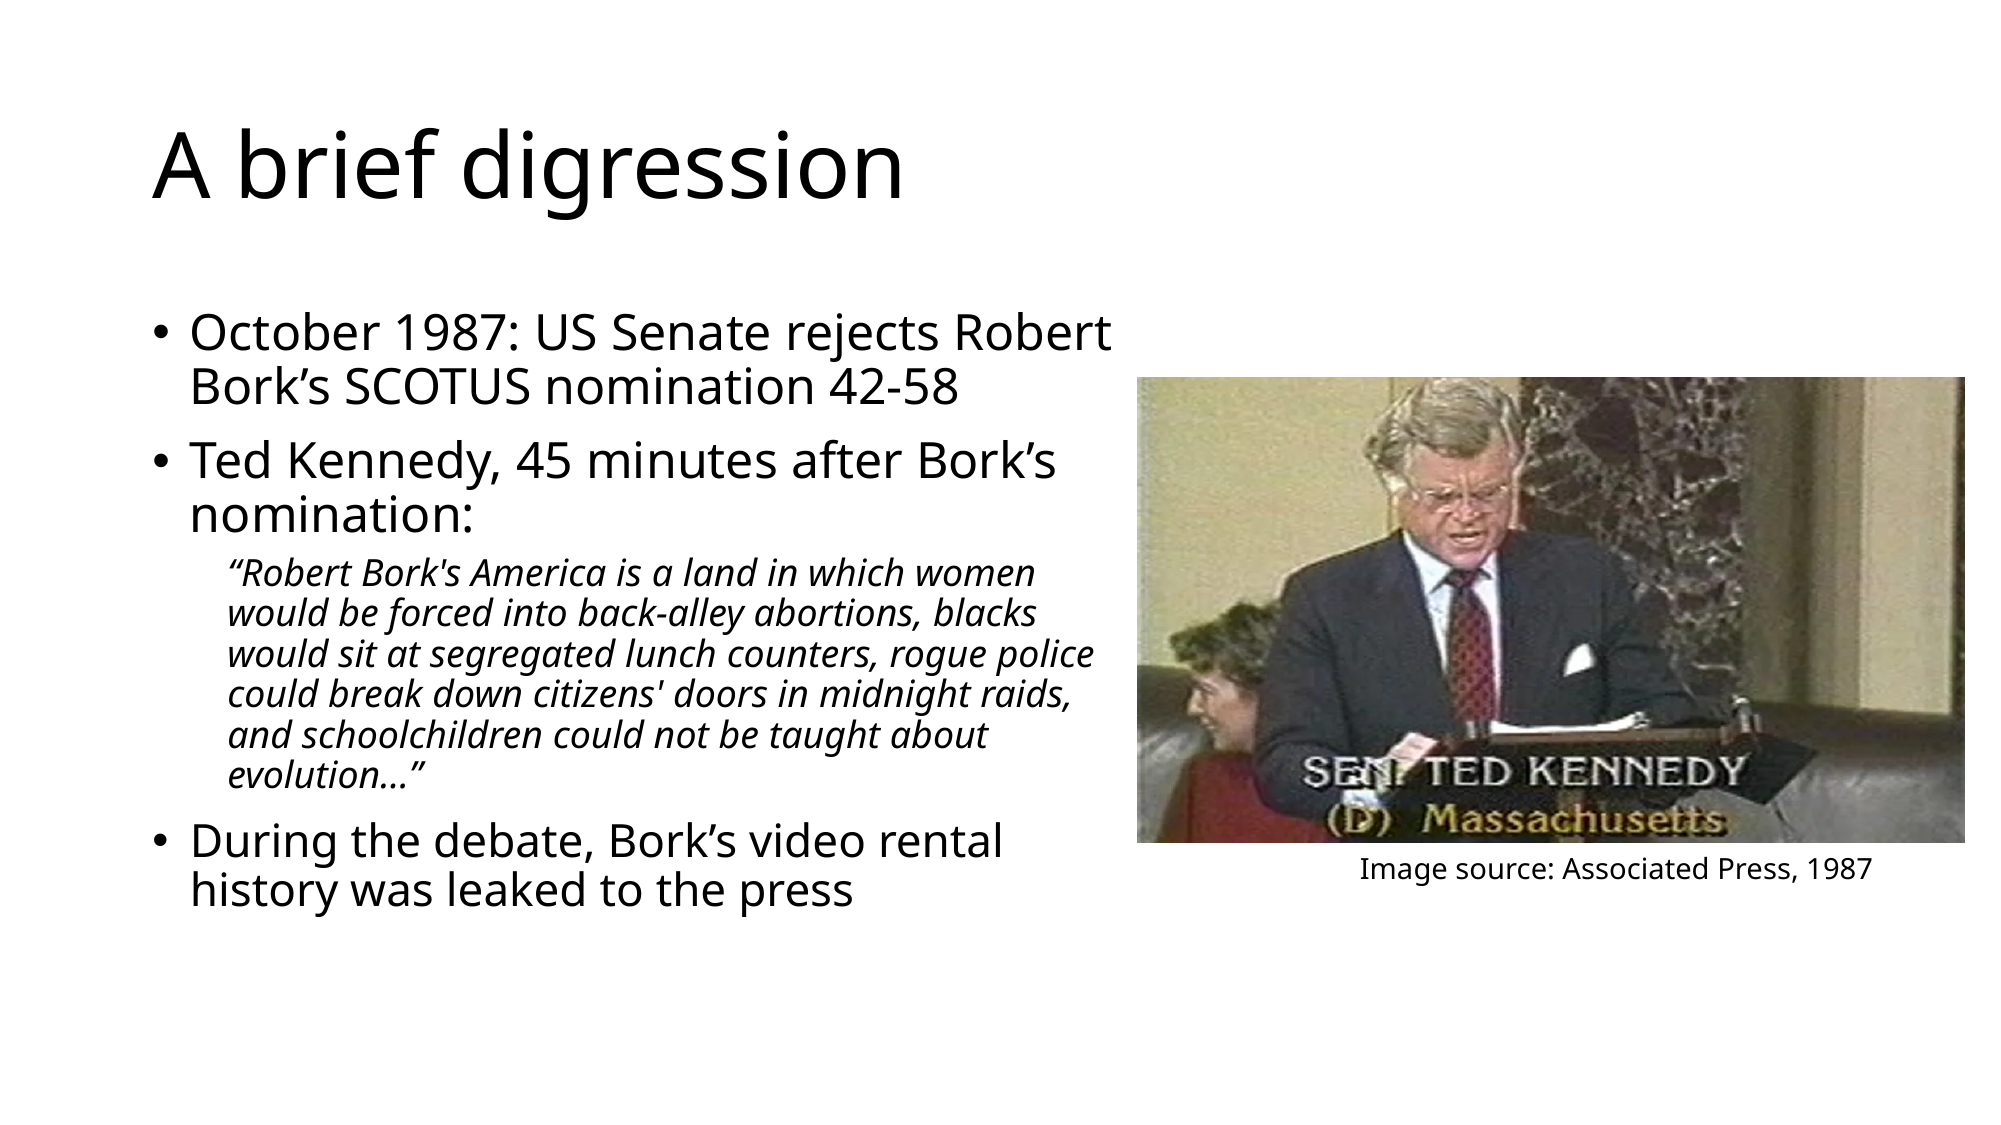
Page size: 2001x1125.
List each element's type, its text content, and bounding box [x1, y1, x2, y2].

list October 1987: US Senate rejects Robert Bork’s SCOTUS nomination 42-58 Ted Kennedy, 45 minutes after Bork’s nomination: “Robert Bork's America is a land in which women would be forced into back-alley abortions, blacks would sit at segregated lunch counters, rogue police could break down citizens' doors in midnight raids, and schoolchildren could not be taught about evolution…” During the debate, Bork’s video rental history was leaked to the press [137, 299, 1133, 1014]
text_box Image source: Associated Press, 1987 [1345, 843, 1889, 893]
title A brief digression [137, 59, 1863, 278]
picture [1137, 377, 1965, 843]
